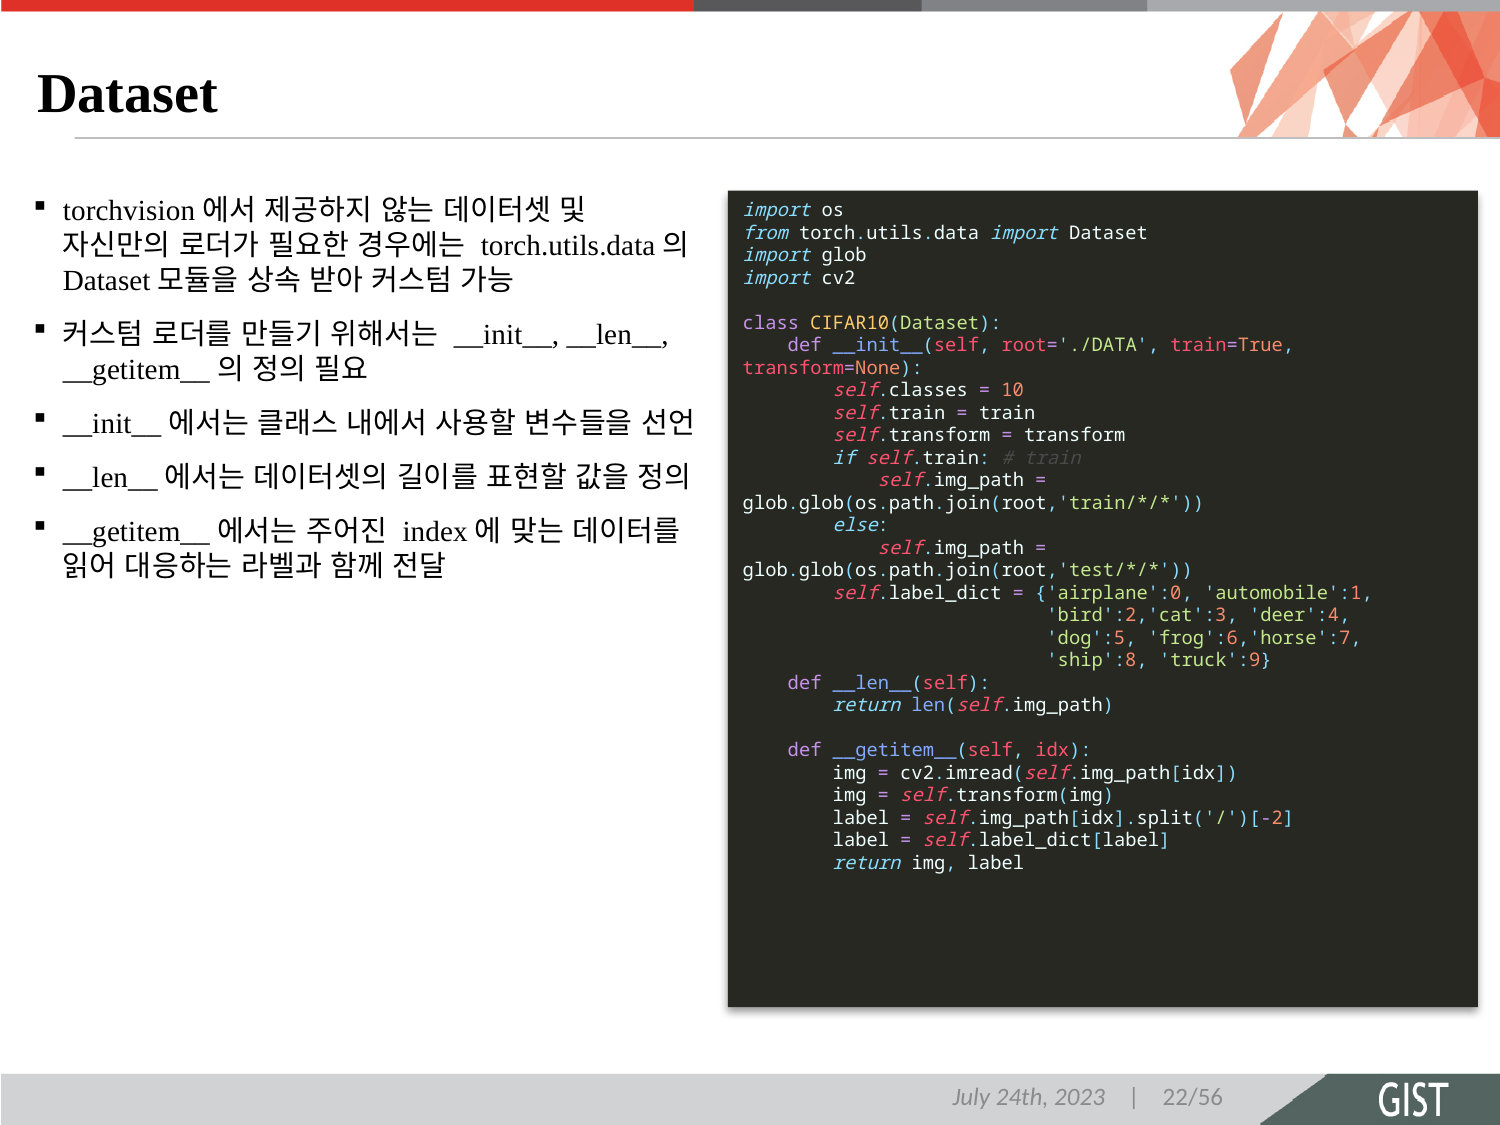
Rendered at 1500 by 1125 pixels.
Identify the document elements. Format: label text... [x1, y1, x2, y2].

text_box [727, 190, 1479, 1008]
title Dataset [22, 50, 1478, 139]
picture [0, 0, 1500, 1125]
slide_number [937, 1066, 1275, 1125]
text_box torchvision에서 제공하지 않는 데이터셋 및 자신만의 로더가 필요한 경우에는 torch.utils.data의 Dataset모듈을 상속 받아 커스텀 가능 커스텀 로더를 만들기 위해서는 __init__, __len__, __getitem__의 정의 필요 __init__에서는 클래스 내에서 사용할 변수들을 선언 __len__에서는 데이터셋의 길이를 표현할 값을 정의 __getitem__에서는 주어진 index에 맞는 데이터를 읽어 대응하는 라벨과 함께 전달 [22, 185, 711, 876]
text_box import os from torch.utils.data import Dataset import glob import cv2 class CIFAR10(Dataset): def __init__(self, root='./DATA', train=True, transform=None): self.classes = 10 self.train = train self.transform = transform if self.train: # train self.img_path = glob.glob(os.path.join(root,'train/*/*')) else: self.img_path = glob.glob(os.path.join(root,'test/*/*')) self.label_dict = {'airplane':0, 'automobile':1, 'bird':2,'cat':3, 'deer':4, 'dog':5, 'frog':6,'horse':7, 'ship':8, 'truck':9} def __len__(self): return len(self.img_path) def __getitem__(self, idx): img = cv2.imread(self.img_path[idx]) img = self.transform(img) label = self.img_path[idx].split('/')[-2] label = self.label_dict[label] return img, label [727, 190, 1478, 881]
